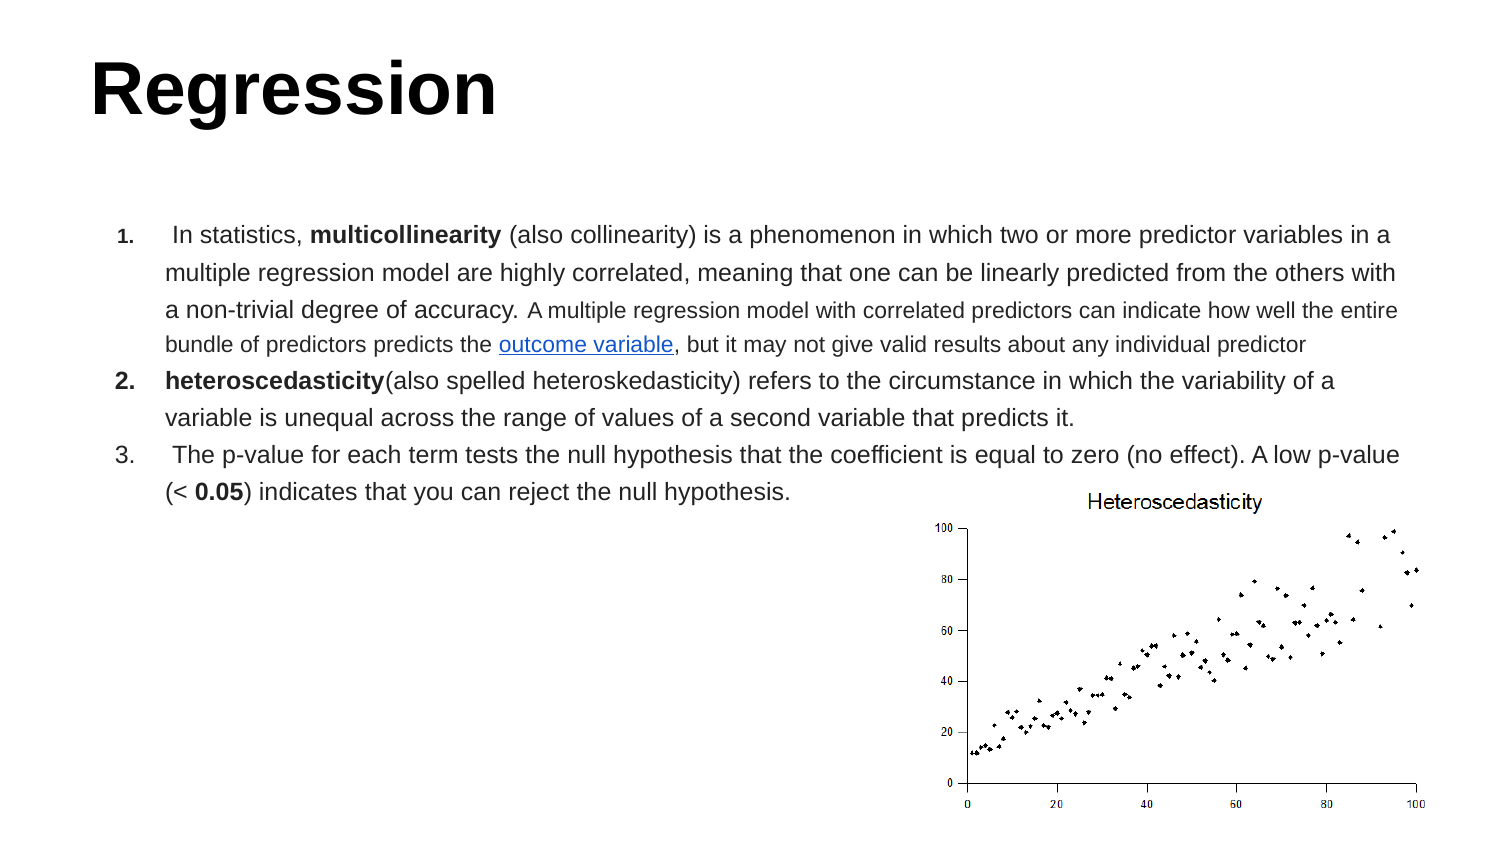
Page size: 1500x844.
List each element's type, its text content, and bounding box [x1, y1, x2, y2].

title Regression [75, 33, 1425, 175]
list In statistics, multicollinearity (also collinearity) is a phenomenon in which two or more predictor variables in a multiple regression model are highly correlated, meaning that one can be linearly predicted from the others with a non-trivial degree of accuracy. A multiple regression model with correlated predictors can indicate how well the entire bundle of predictors predicts the outcome variable, but it may not give valid results about any individual predictor heteroscedasticity(also spelled heteroskedasticity) refers to the circumstance in which the variability of a variable is unequal across the range of values of a second variable that predicts it. The p-value for each term tests the null hypothesis that the coefficient is equal to zero (no effect). A low p-value (< 0.05) indicates that you can reject the null hypothesis. [75, 196, 1425, 808]
picture [934, 493, 1426, 809]
